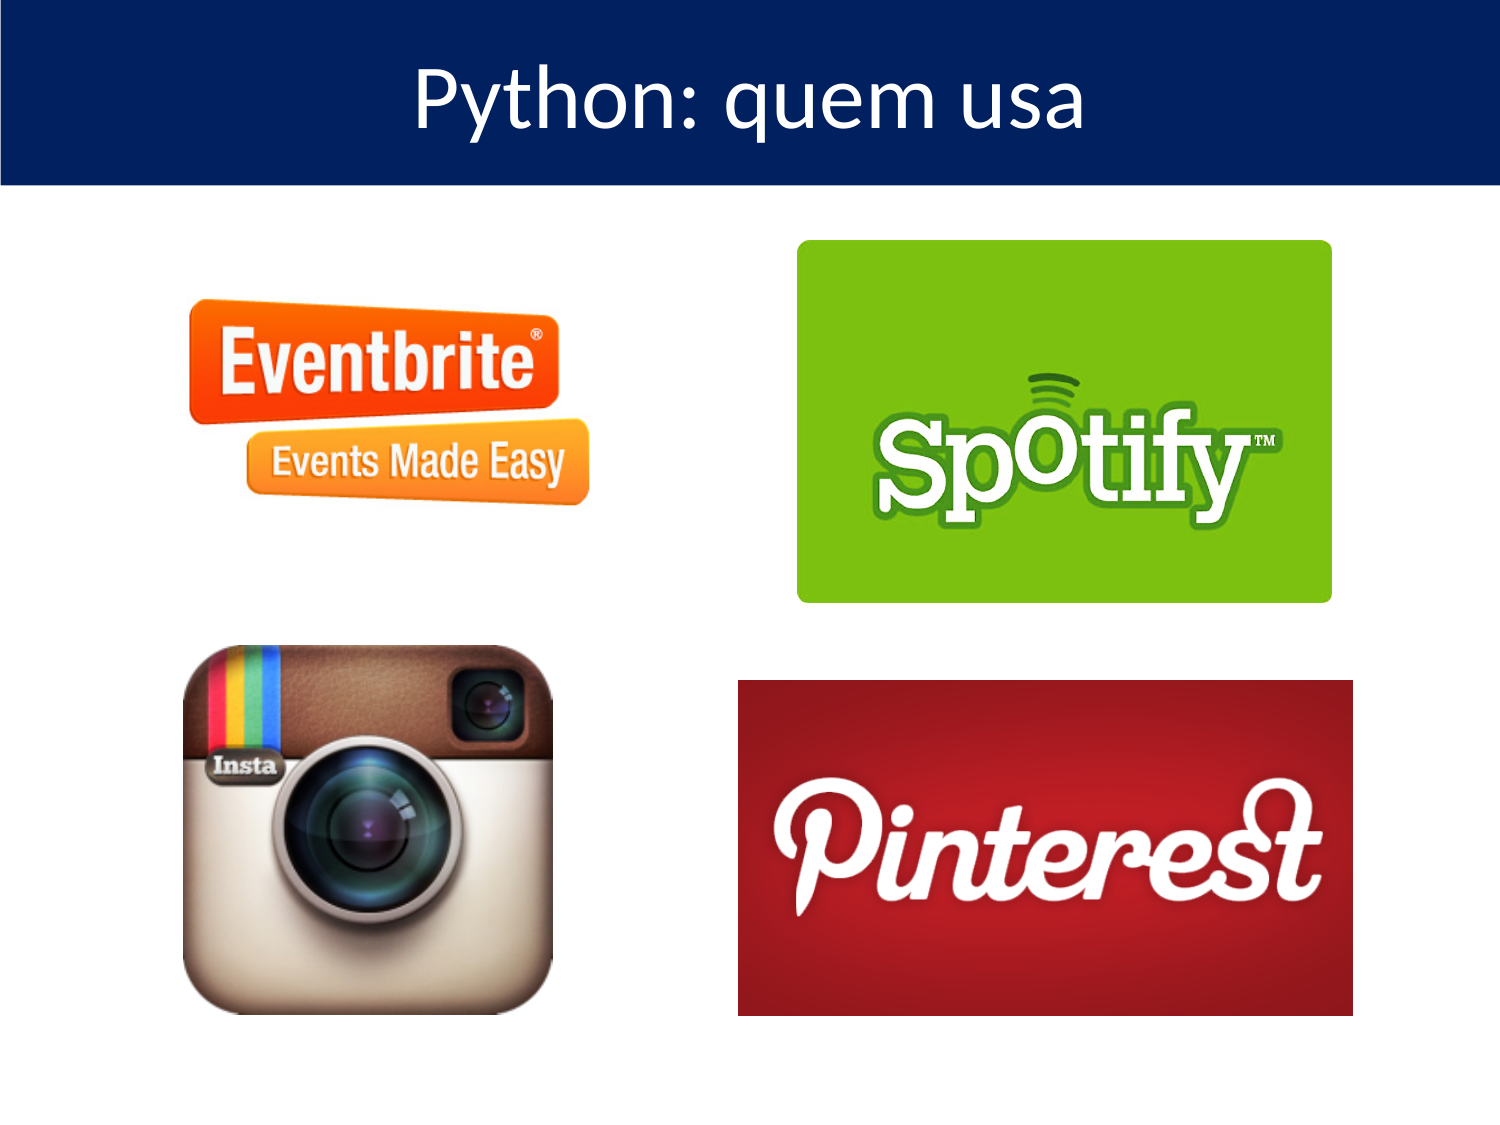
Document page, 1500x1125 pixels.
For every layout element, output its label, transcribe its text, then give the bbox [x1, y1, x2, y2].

picture [737, 680, 1353, 1016]
title Python: quem usa [0, 0, 1500, 186]
picture [123, 136, 656, 1015]
picture [796, 240, 1333, 603]
